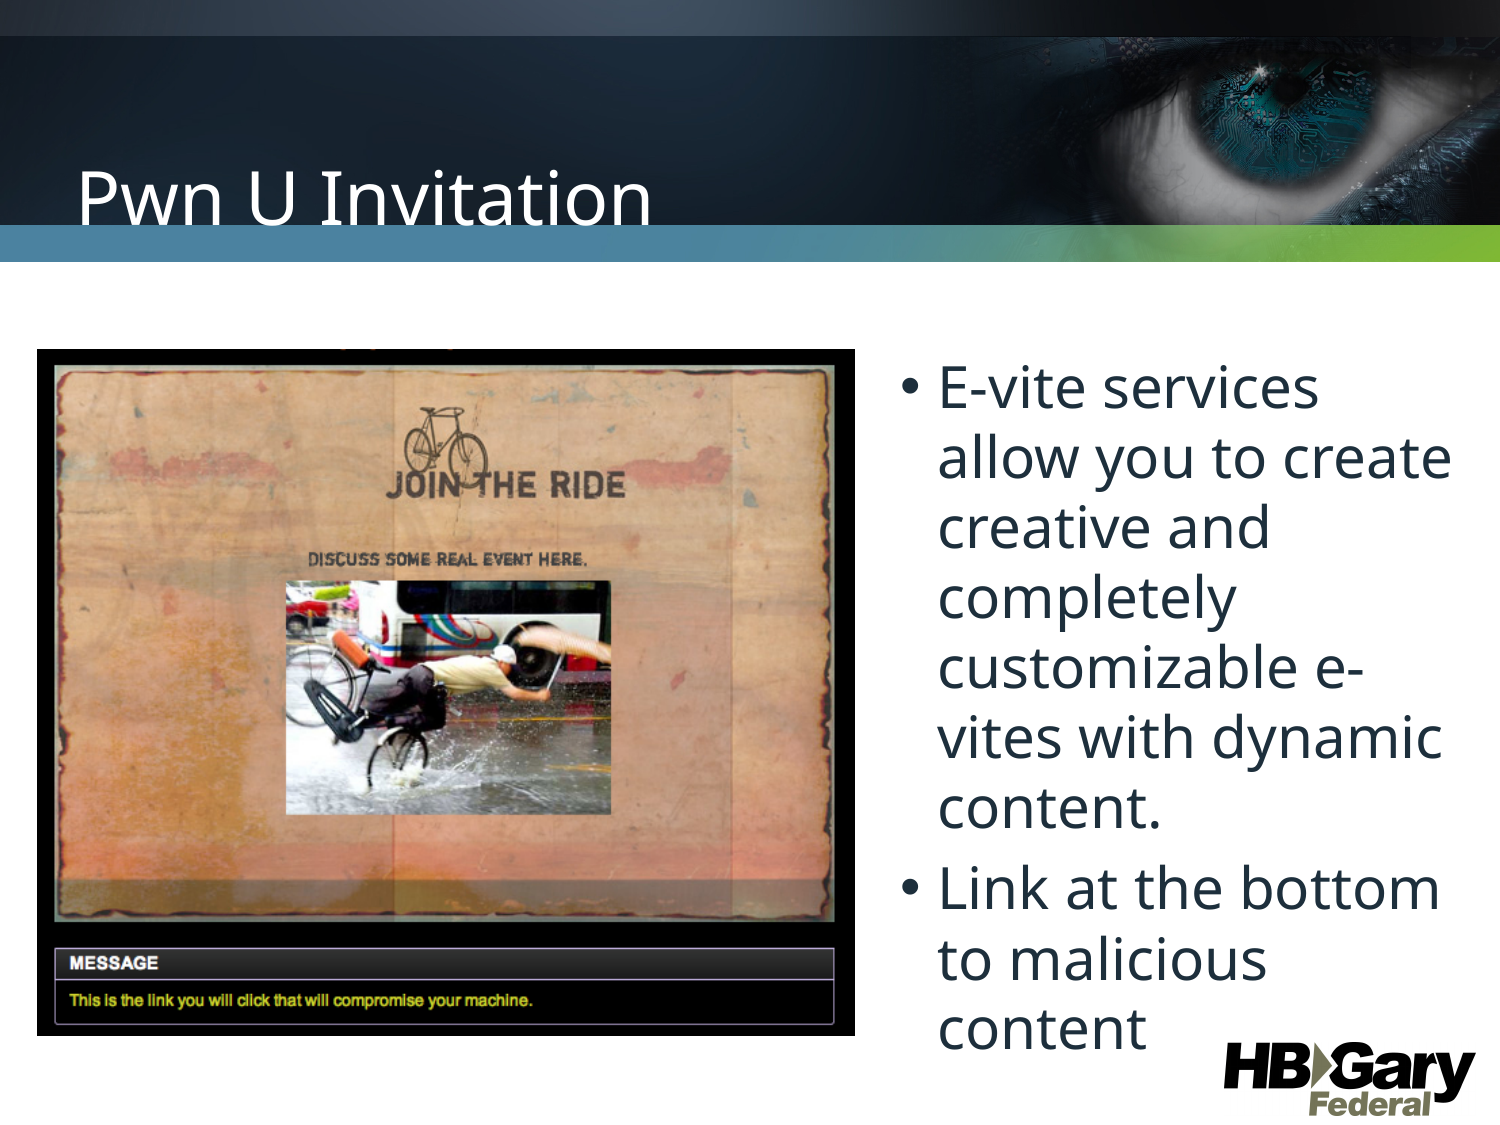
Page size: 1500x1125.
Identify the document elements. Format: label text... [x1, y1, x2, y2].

title Pwn U Invitation [74, 52, 1051, 241]
picture [0, 0, 1500, 1125]
list E-vite services allow you to create creative and completely customizable e-vites with dynamic content. Link at the bottom to malicious content [899, 349, 1463, 1051]
